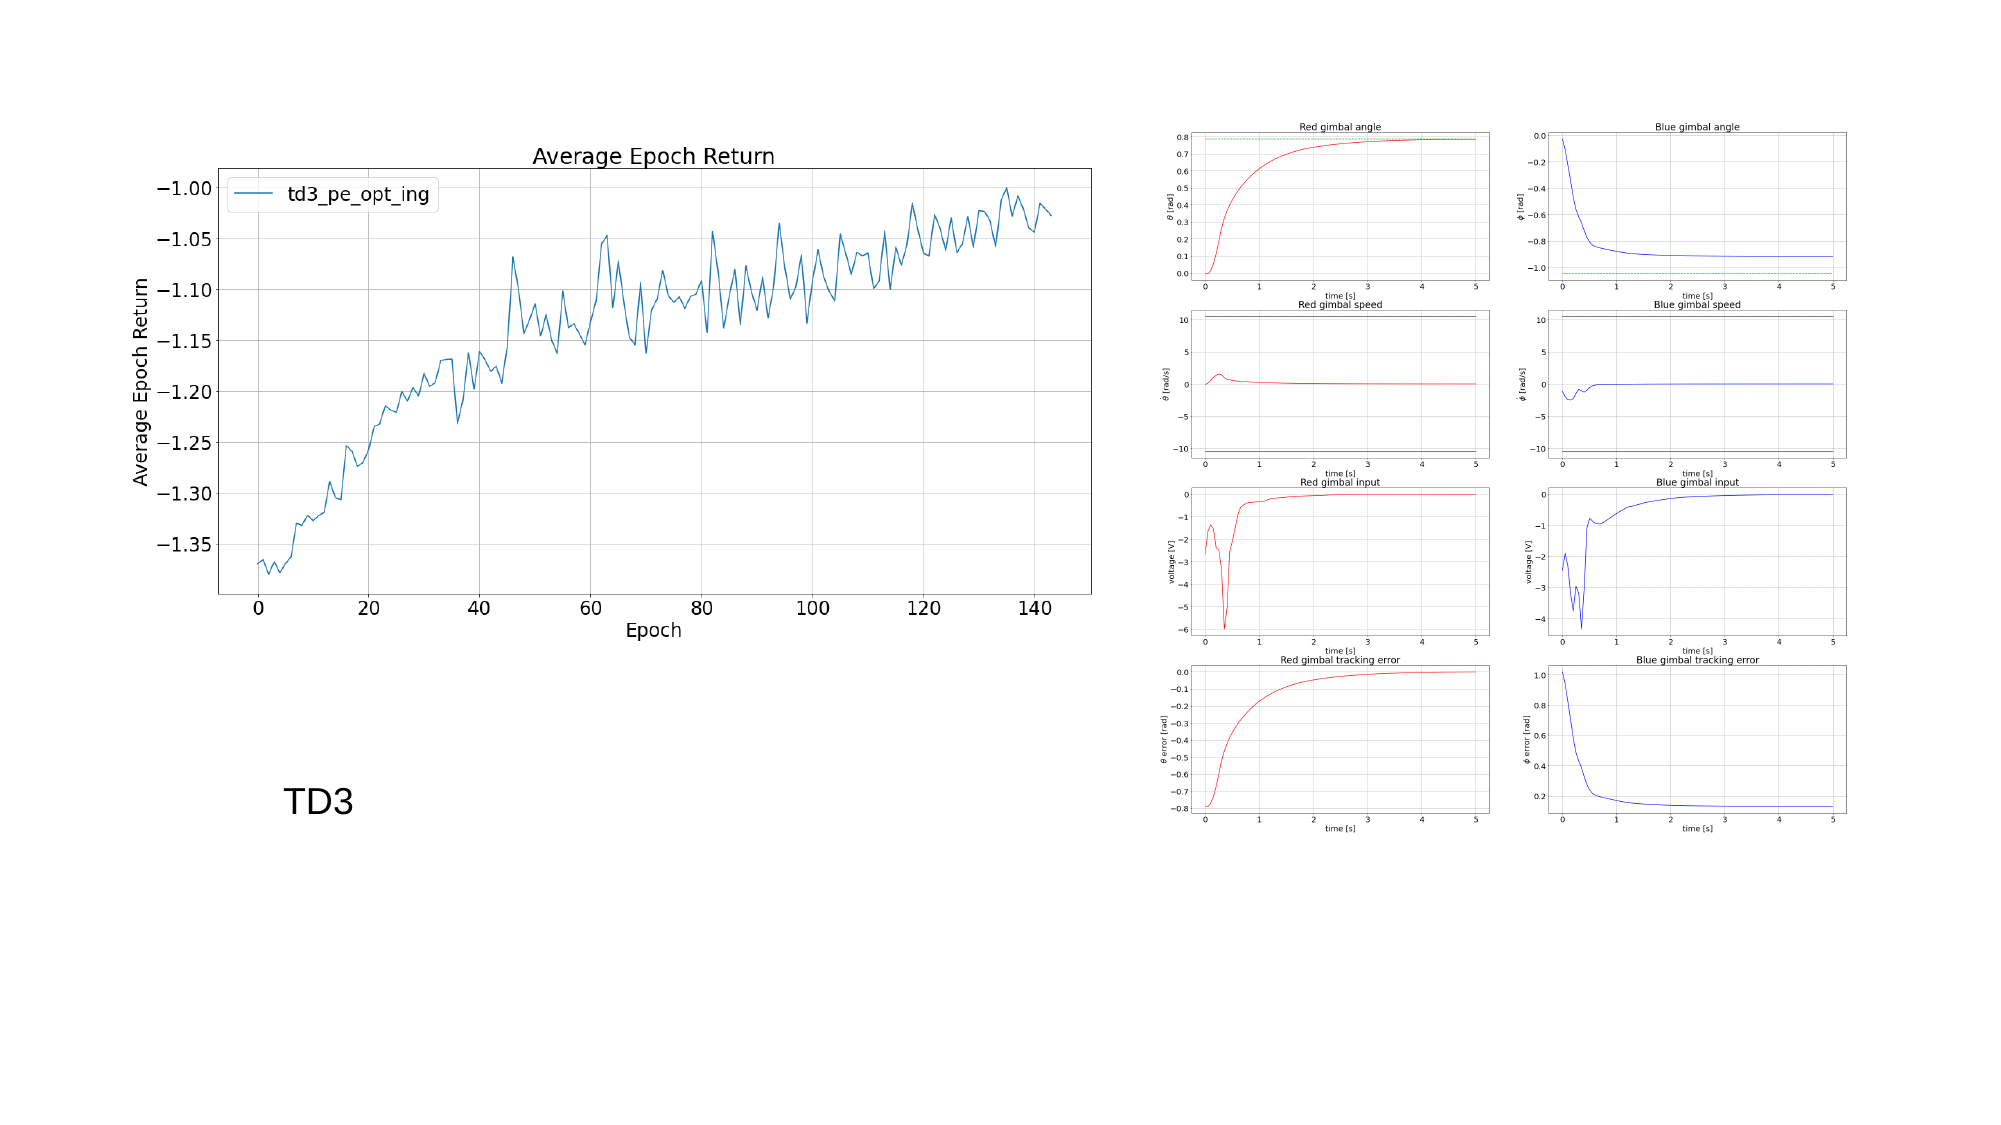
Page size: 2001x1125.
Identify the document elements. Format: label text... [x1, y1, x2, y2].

picture [127, 141, 1096, 645]
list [1157, 120, 1849, 835]
text_box TD3 [268, 769, 493, 830]
